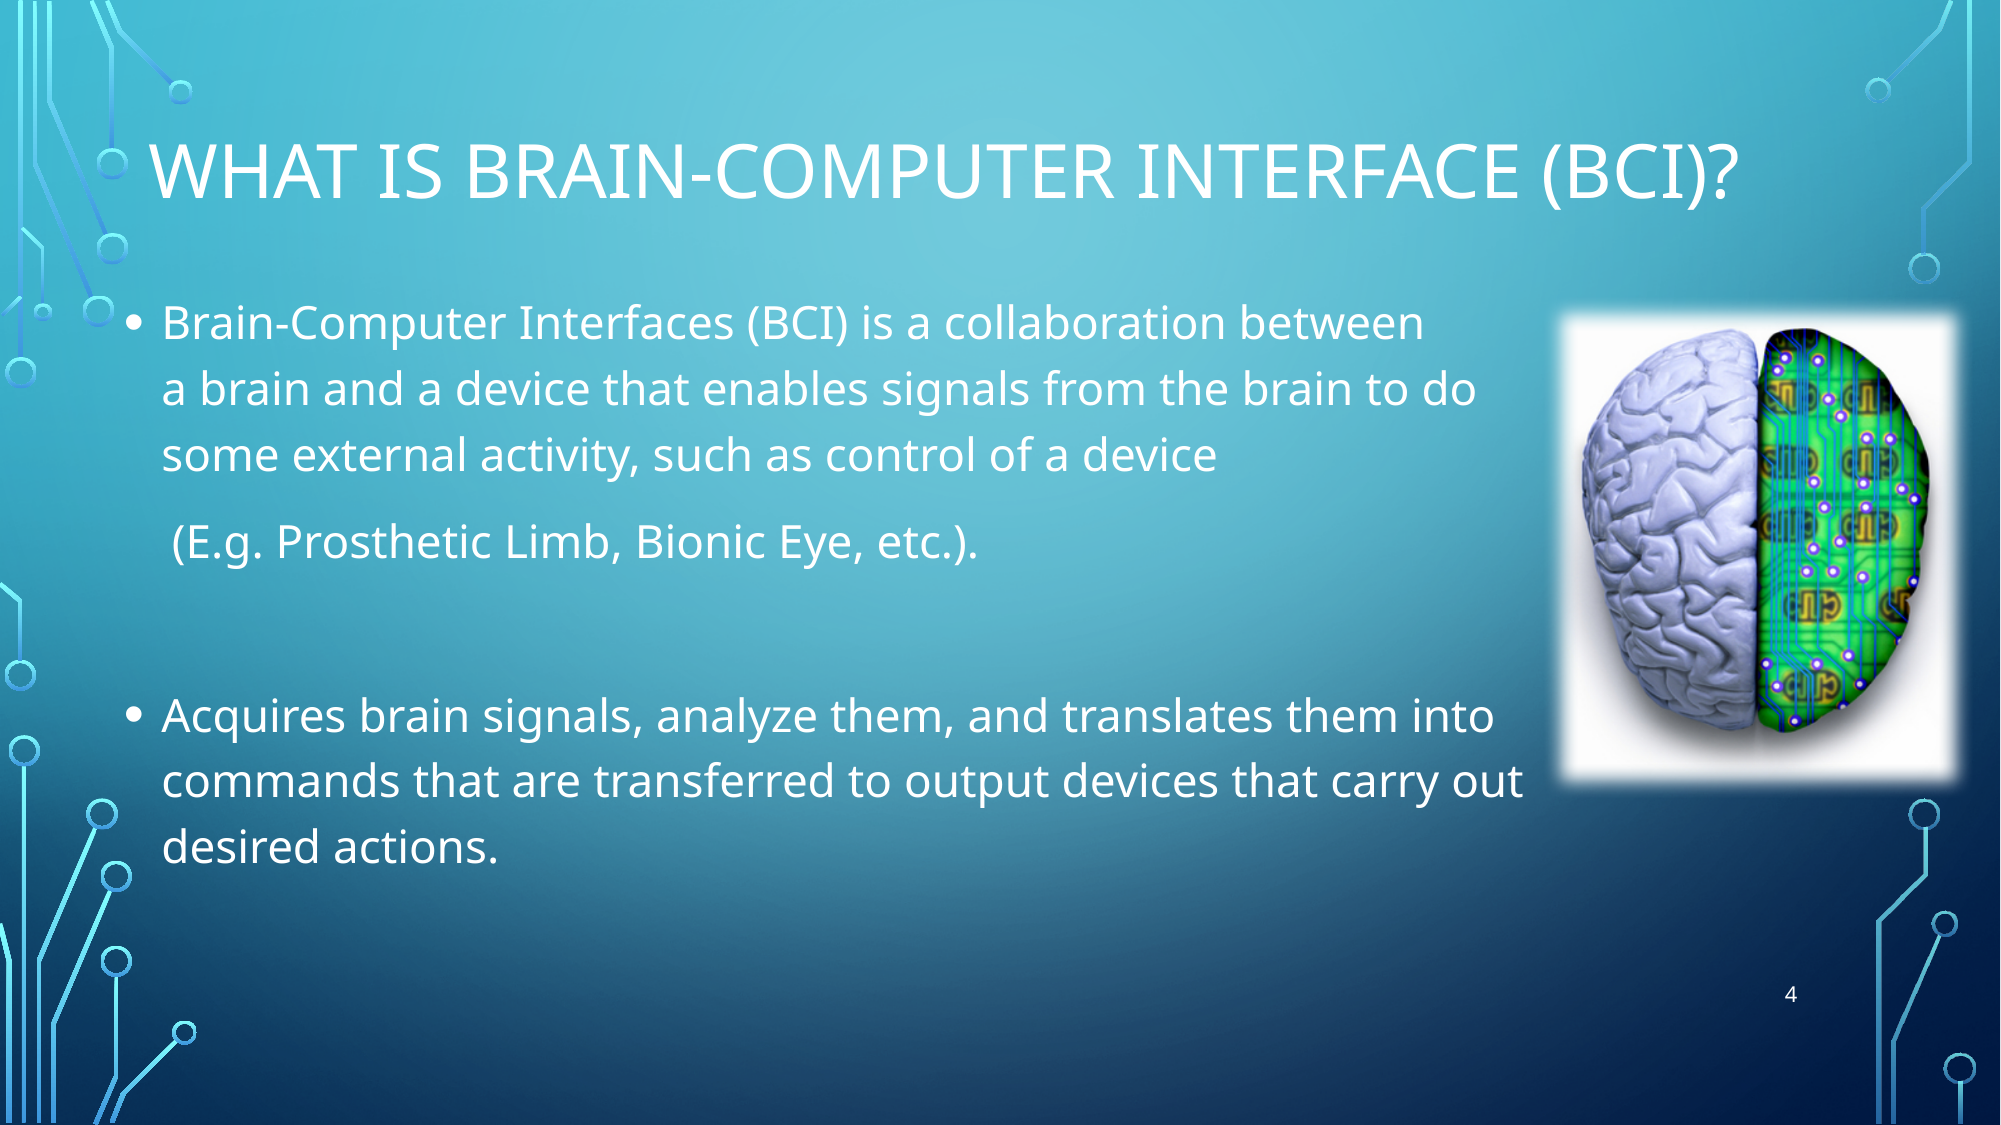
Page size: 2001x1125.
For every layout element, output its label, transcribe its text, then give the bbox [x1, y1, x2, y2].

title What is Brain-Computer Interface (BCI)? [133, 100, 1915, 248]
slide_number 4 [1685, 965, 1813, 1025]
list Brain-Computer Interfaces (BCI) is a collaboration between a brain and a device that enables signals from the brain to do some external activity, such as control of a device (E.g. Prosthetic Limb, Bionic Eye, etc.). Acquires brain signals, analyze them, and translates them into commands that are transferred to output devices that carry out desired actions. [108, 275, 1543, 878]
picture [1542, 295, 1975, 800]
